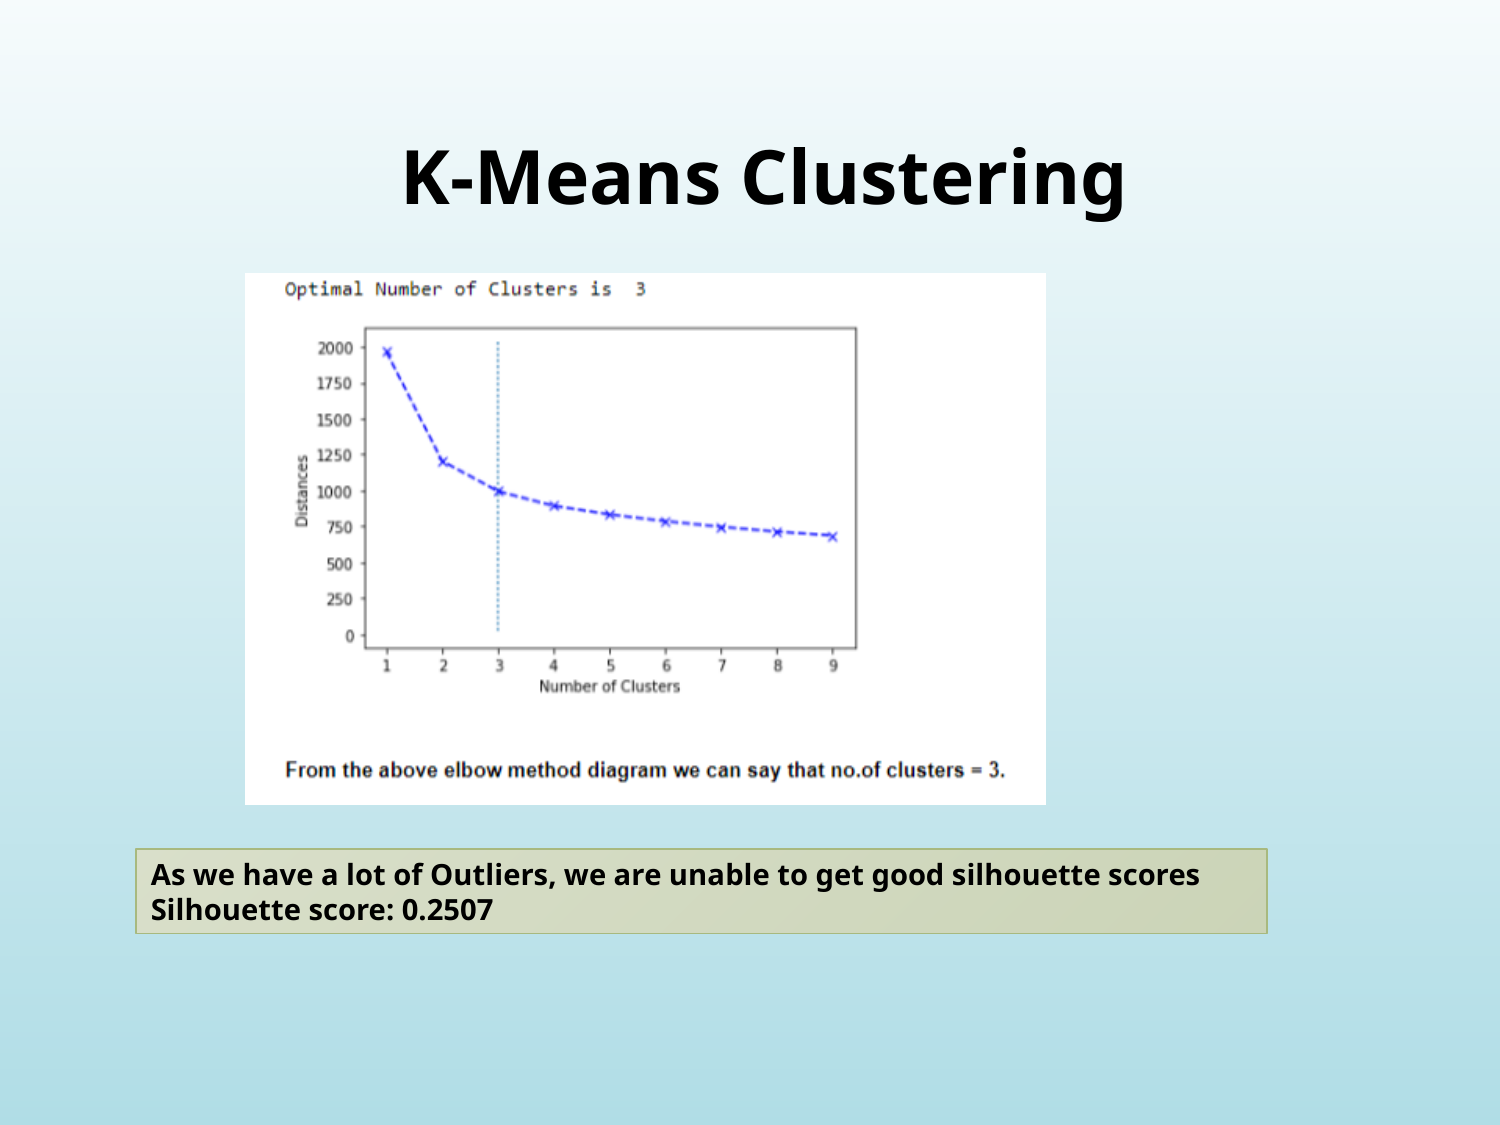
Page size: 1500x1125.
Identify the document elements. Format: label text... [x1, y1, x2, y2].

picture [245, 272, 1046, 805]
text_box As we have a lot of Outliers, we are unable to get good silhouette scores Silhouette score: 0.2507 [135, 848, 1268, 934]
text_box K-Means Clustering [150, 122, 1380, 228]
